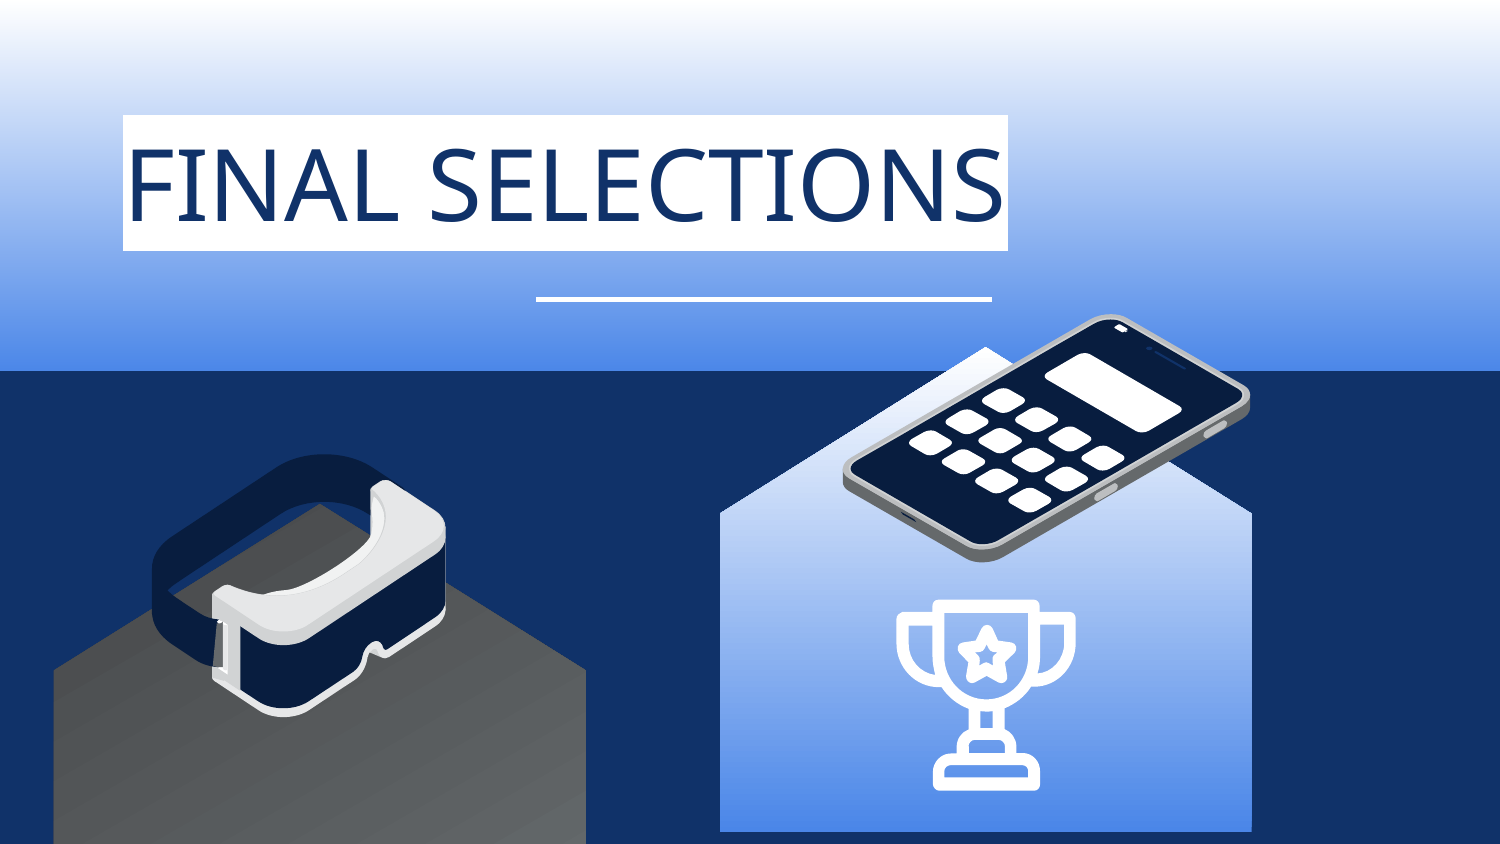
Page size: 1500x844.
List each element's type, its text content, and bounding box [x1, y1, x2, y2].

title FINAL SELECTIONS [108, 106, 1500, 300]
text_box [53, 587, 586, 844]
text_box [839, 313, 1254, 565]
text_box [719, 442, 1252, 832]
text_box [145, 453, 450, 718]
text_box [896, 599, 1076, 791]
